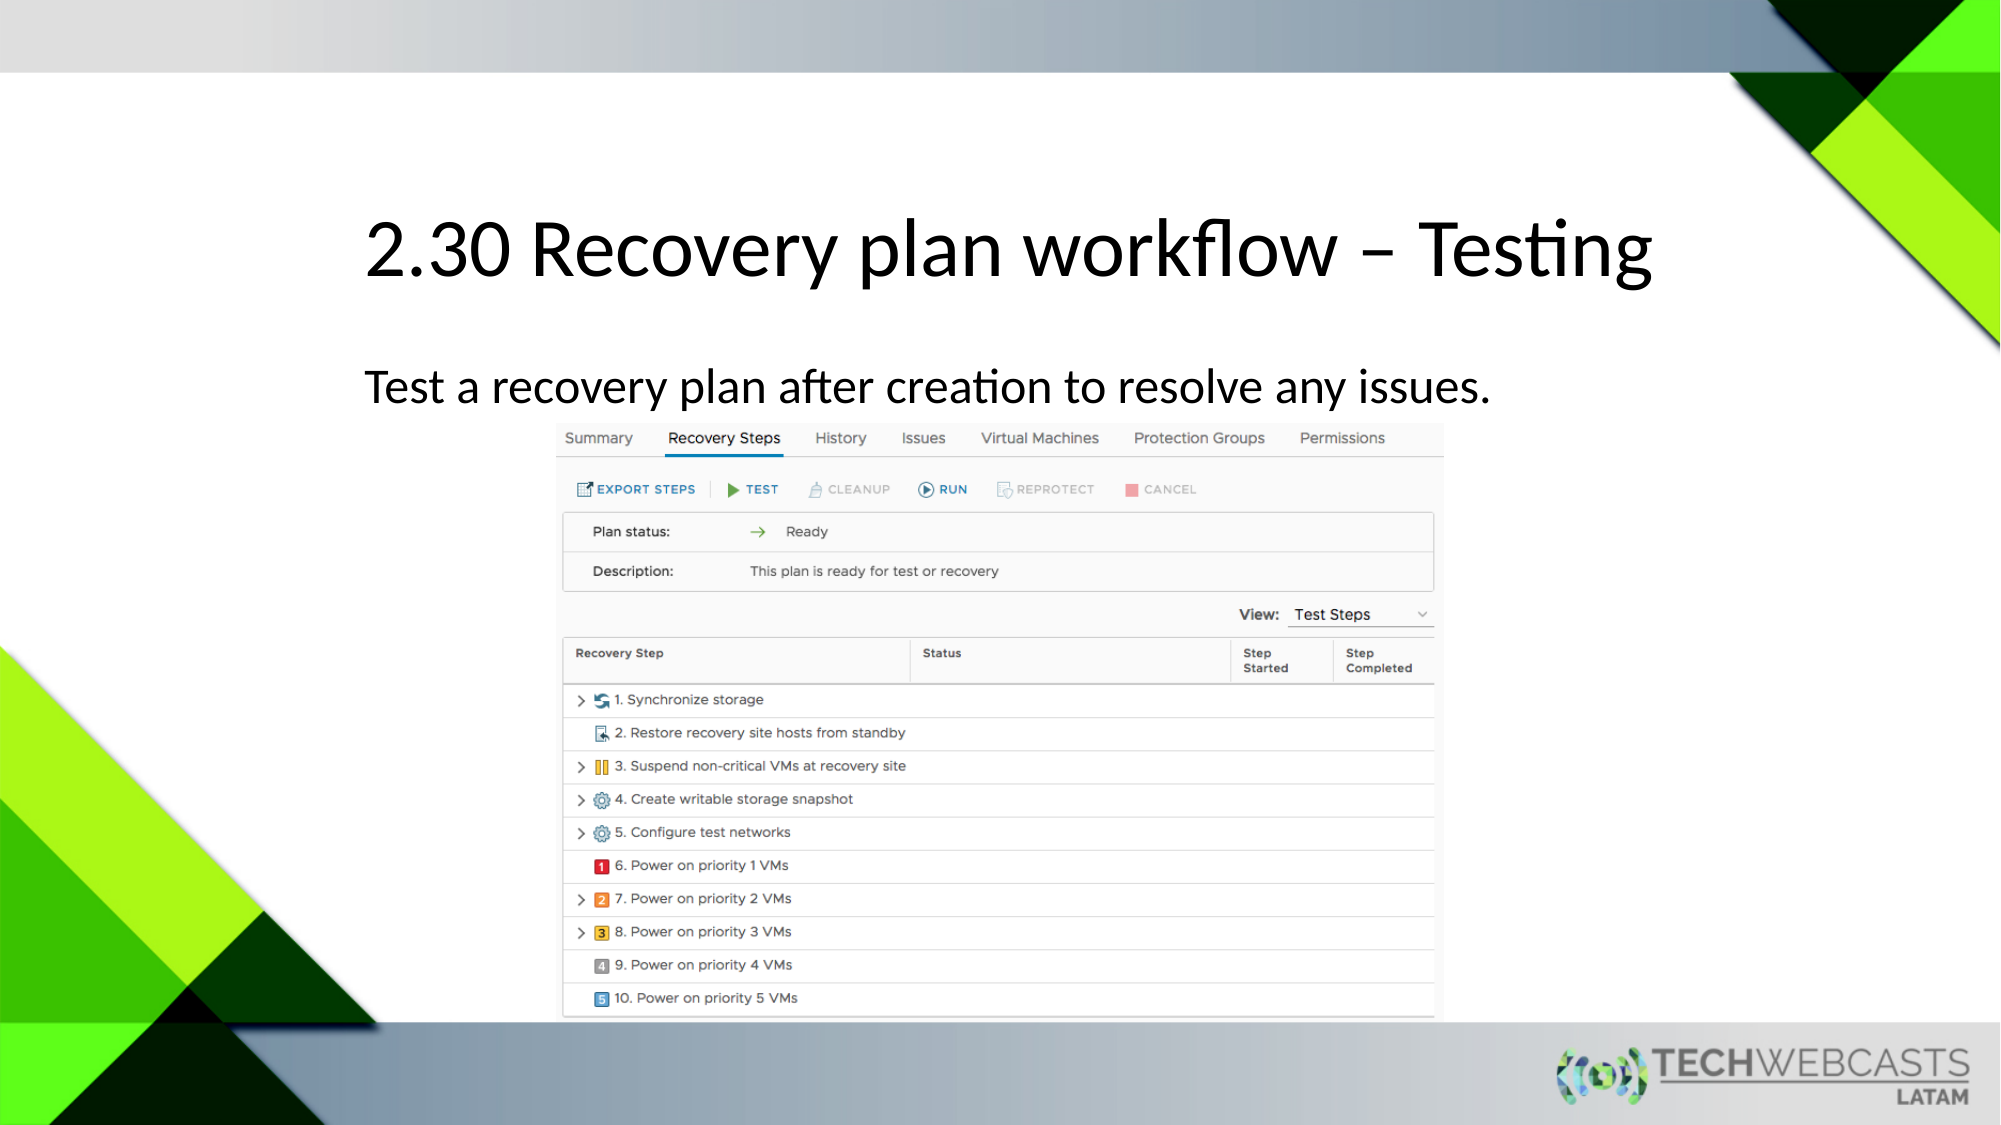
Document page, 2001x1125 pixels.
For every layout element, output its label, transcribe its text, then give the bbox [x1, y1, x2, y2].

text_box 2.30 Recovery plan workflow – Testing Test a recovery plan after creation to resolve any issues. [349, 186, 1924, 421]
picture [0, 0, 2001, 1125]
